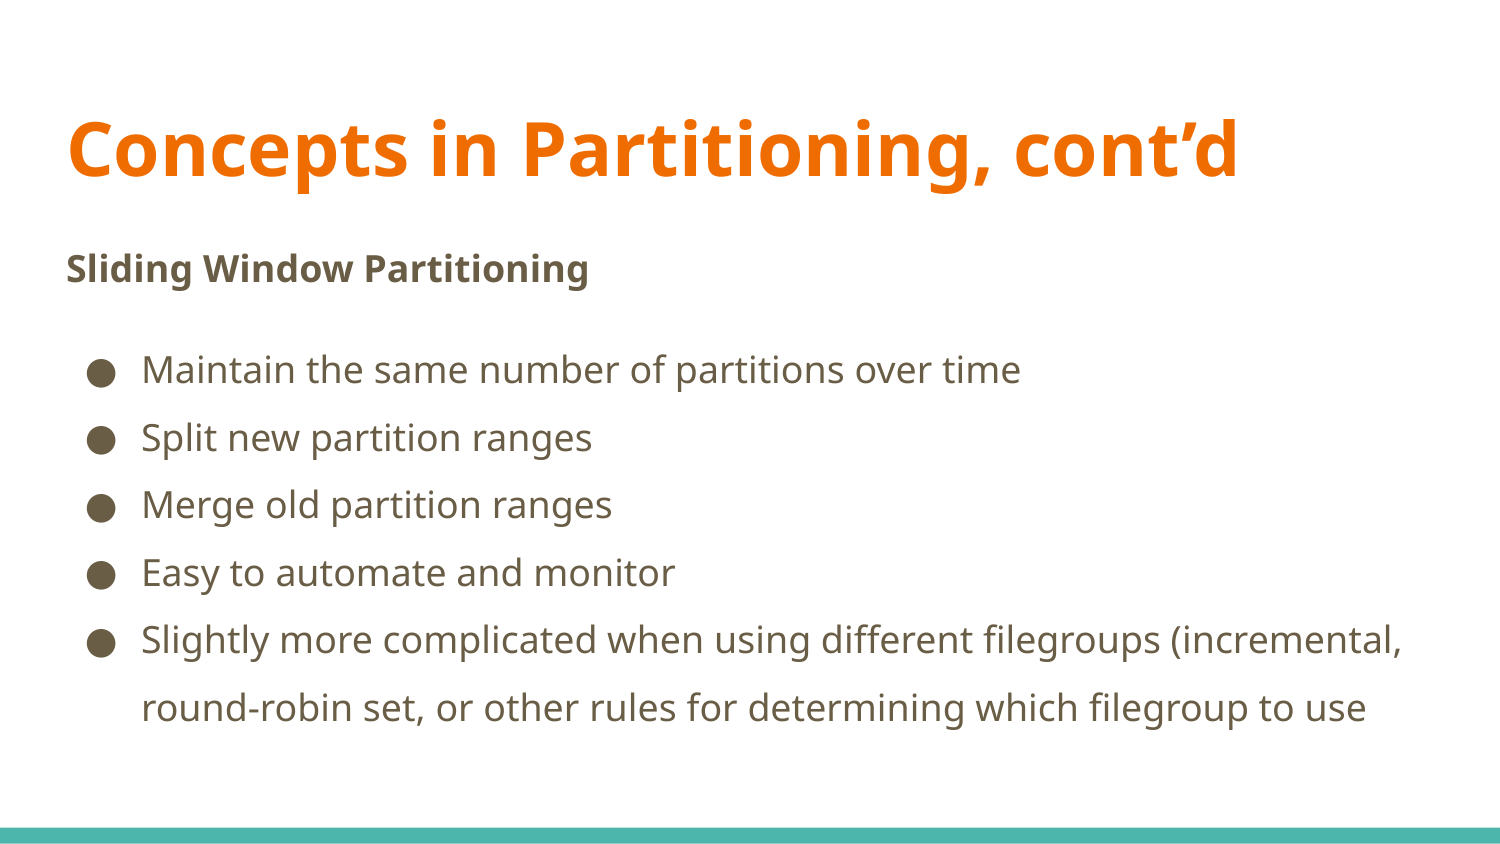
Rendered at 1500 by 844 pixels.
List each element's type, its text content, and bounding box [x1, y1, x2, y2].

title Concepts in Partitioning, cont’d [51, 72, 1449, 189]
list Sliding Window Partitioning Maintain the same number of partitions over time Split new partition ranges Merge old partition ranges Easy to automate and monitor Slightly more complicated when using different filegroups (incremental, round-robin set, or other rules for determining which filegroup to use [51, 207, 1449, 750]
